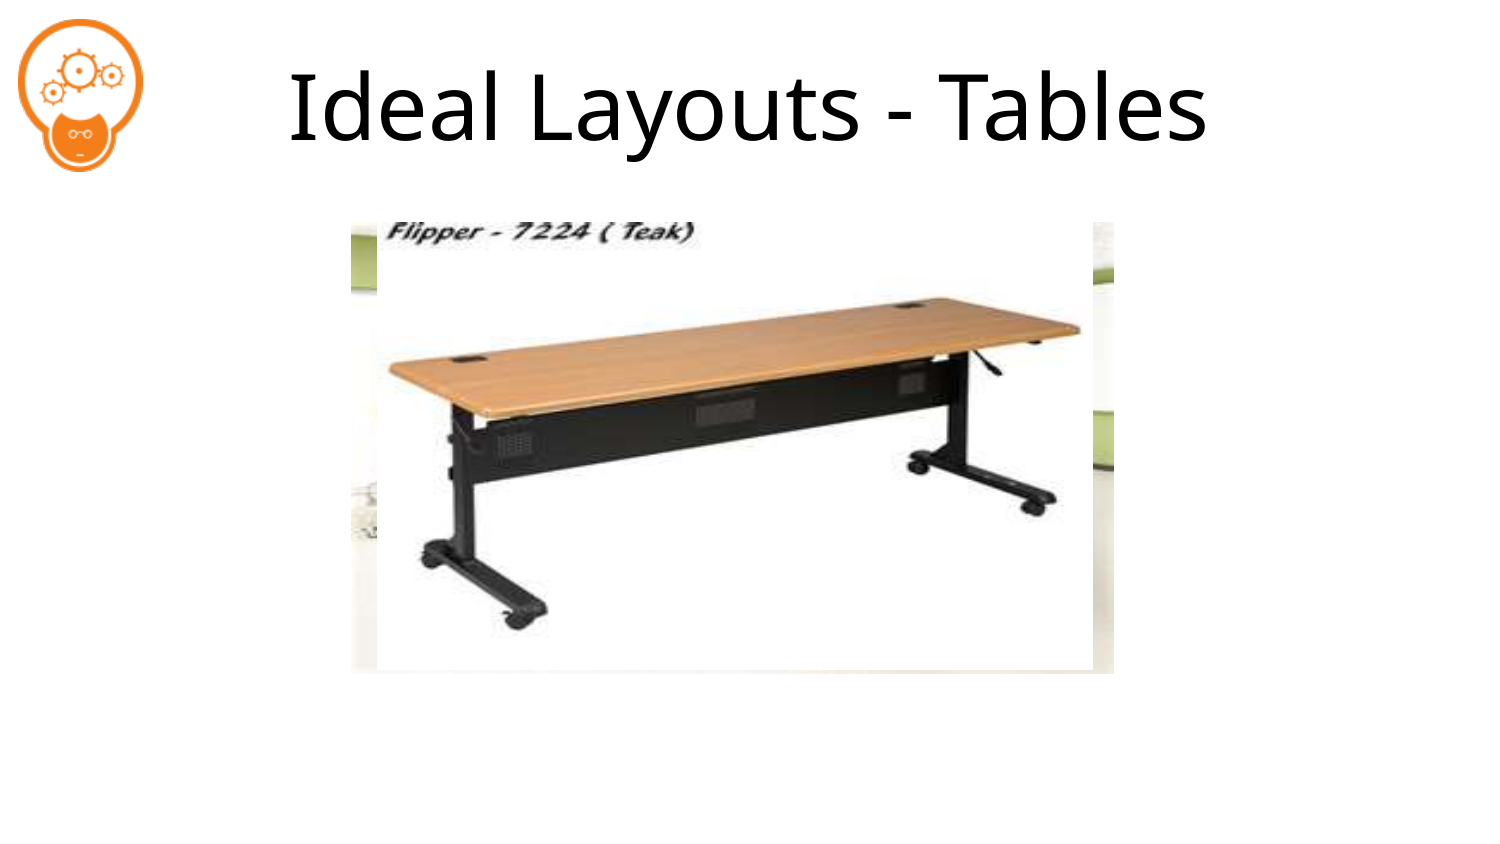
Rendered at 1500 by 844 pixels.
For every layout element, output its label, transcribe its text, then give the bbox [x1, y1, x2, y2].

picture [18, 19, 143, 172]
picture [351, 222, 1114, 675]
title Ideal Layouts - Tables [75, 33, 1425, 175]
